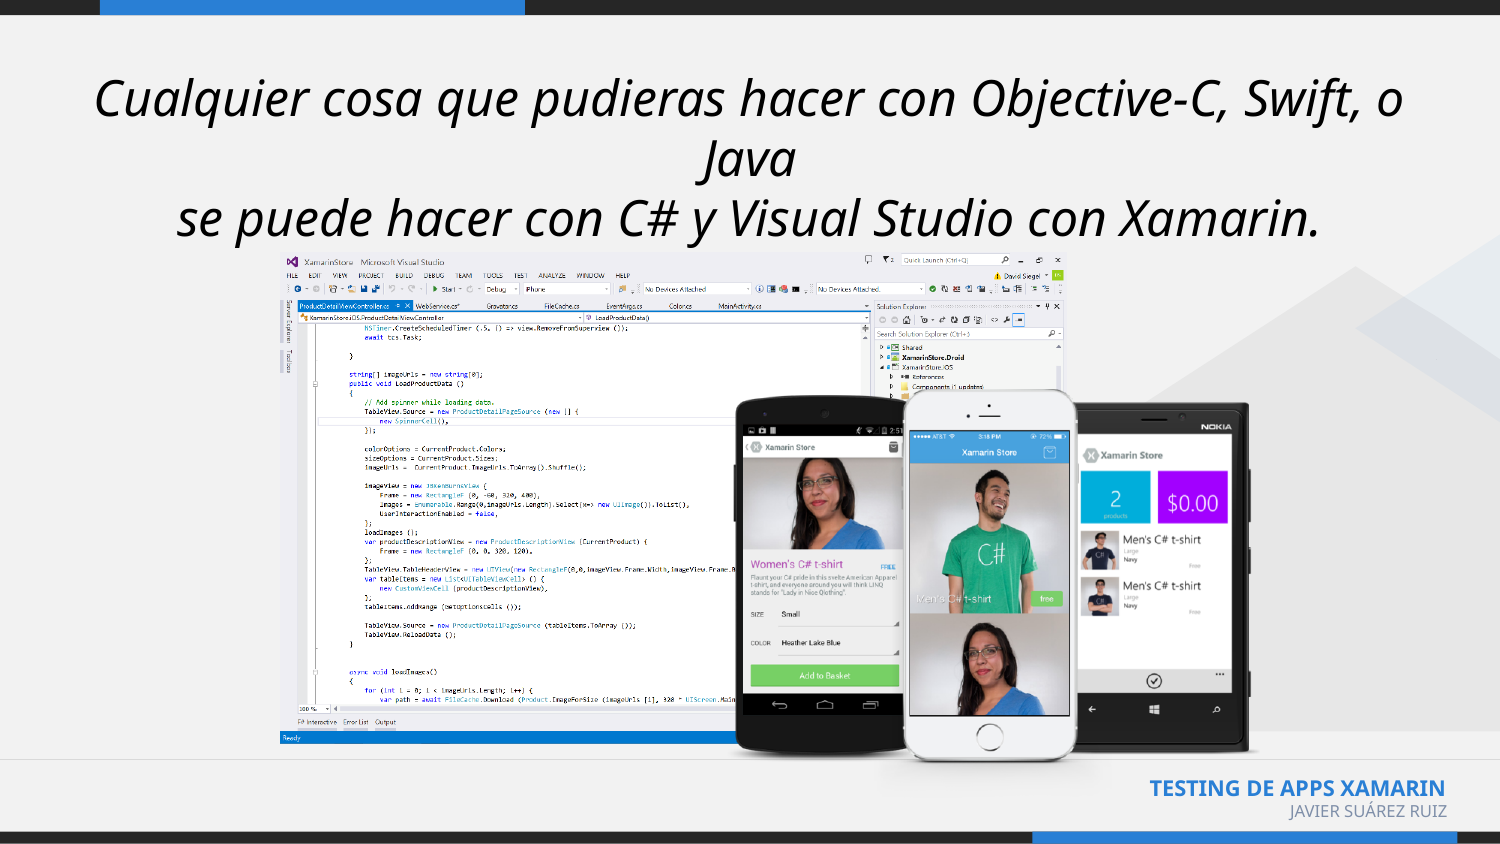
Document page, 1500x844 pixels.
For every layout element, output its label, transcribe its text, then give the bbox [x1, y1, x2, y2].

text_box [280, 252, 1267, 801]
title Cualquier cosa que pudieras hacer con Objective-C, Swift, o Java se puede hacer con C# y Visual Studio con Xamarin. [33, 58, 1468, 197]
